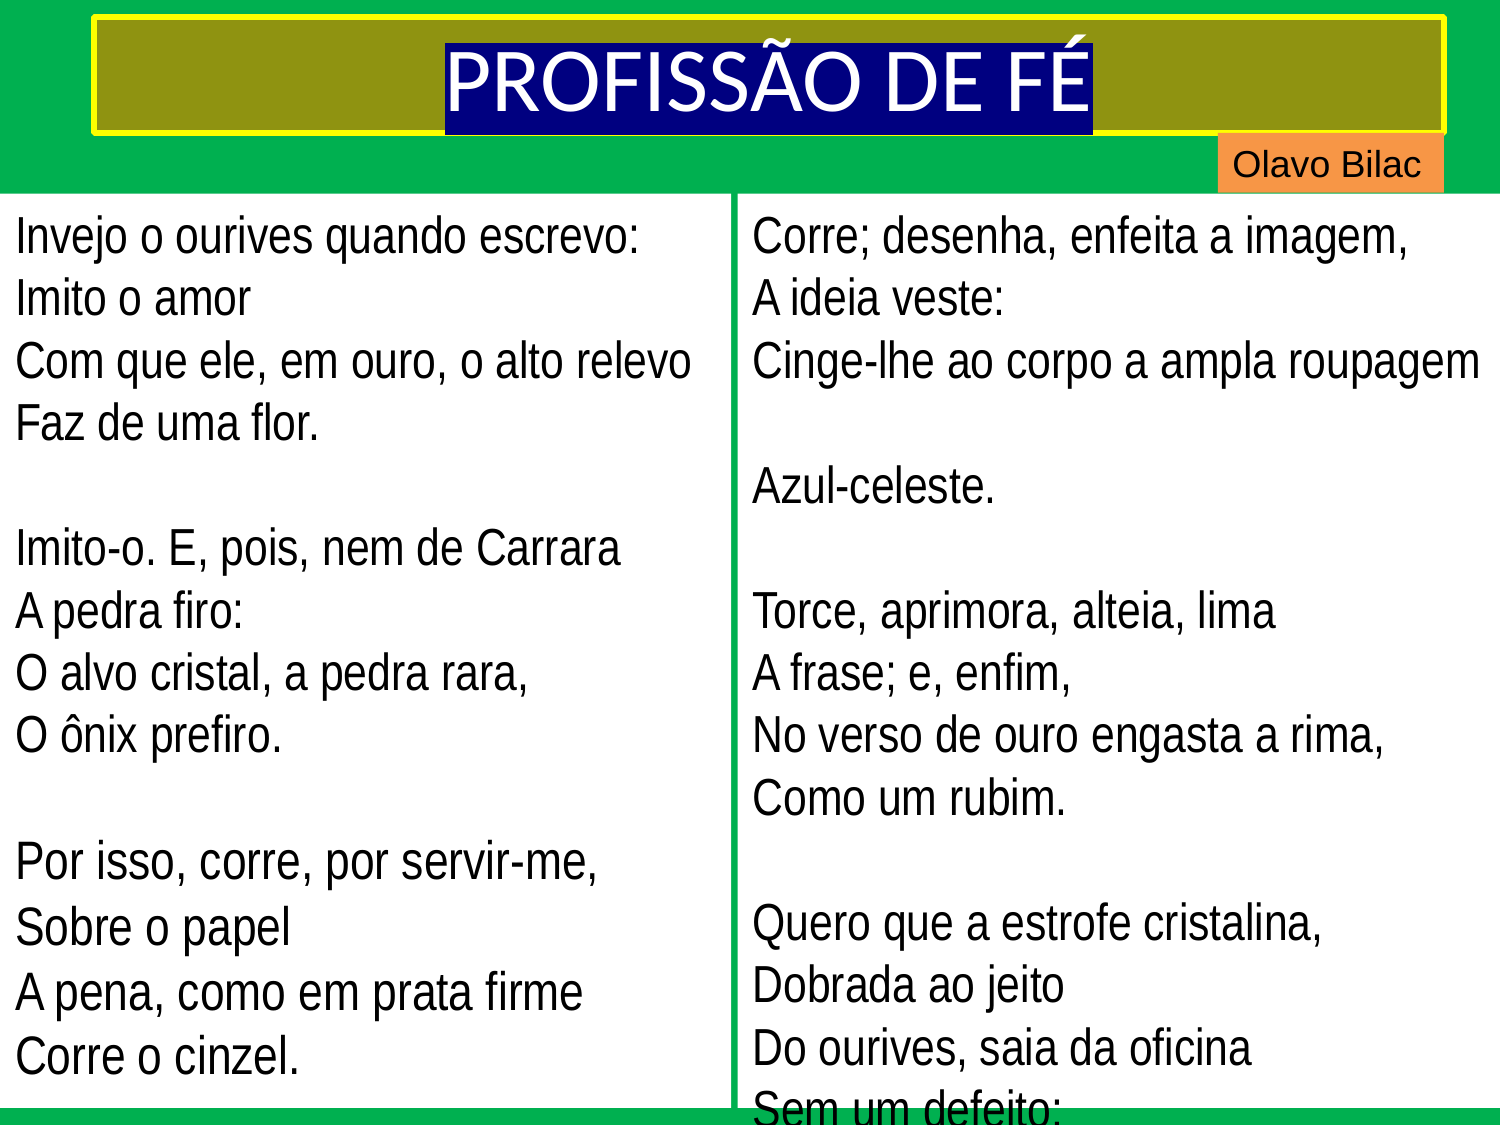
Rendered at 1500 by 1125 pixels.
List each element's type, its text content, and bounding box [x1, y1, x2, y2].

text_box Olavo Bilac [1217, 132, 1444, 193]
list Corre; desenha, enfeita a imagem, A ideia veste: Cinge-lhe ao corpo a ampla roupagem Azul-celeste. Torce, aprimora, alteia, lima A frase; e, enfim, No verso de ouro engasta a rima, Como um rubim. Quero que a estrofe cristalina, Dobrada ao jeito Do ourives, saia da oficina Sem um defeito: [737, 193, 1500, 1108]
title PROFISSÃO DE FÉ [93, 17, 1444, 133]
list Invejo o ourives quando escrevo: Imito o amor Com que ele, em ouro, o alto relevo Faz de uma flor. Imito-o. E, pois, nem de Carrara A pedra firo: O alvo cristal, a pedra rara, O ônix prefiro. Por isso, corre, por servir-me, Sobre o papel A pena, como em prata firme Corre o cinzel. [0, 193, 732, 1108]
